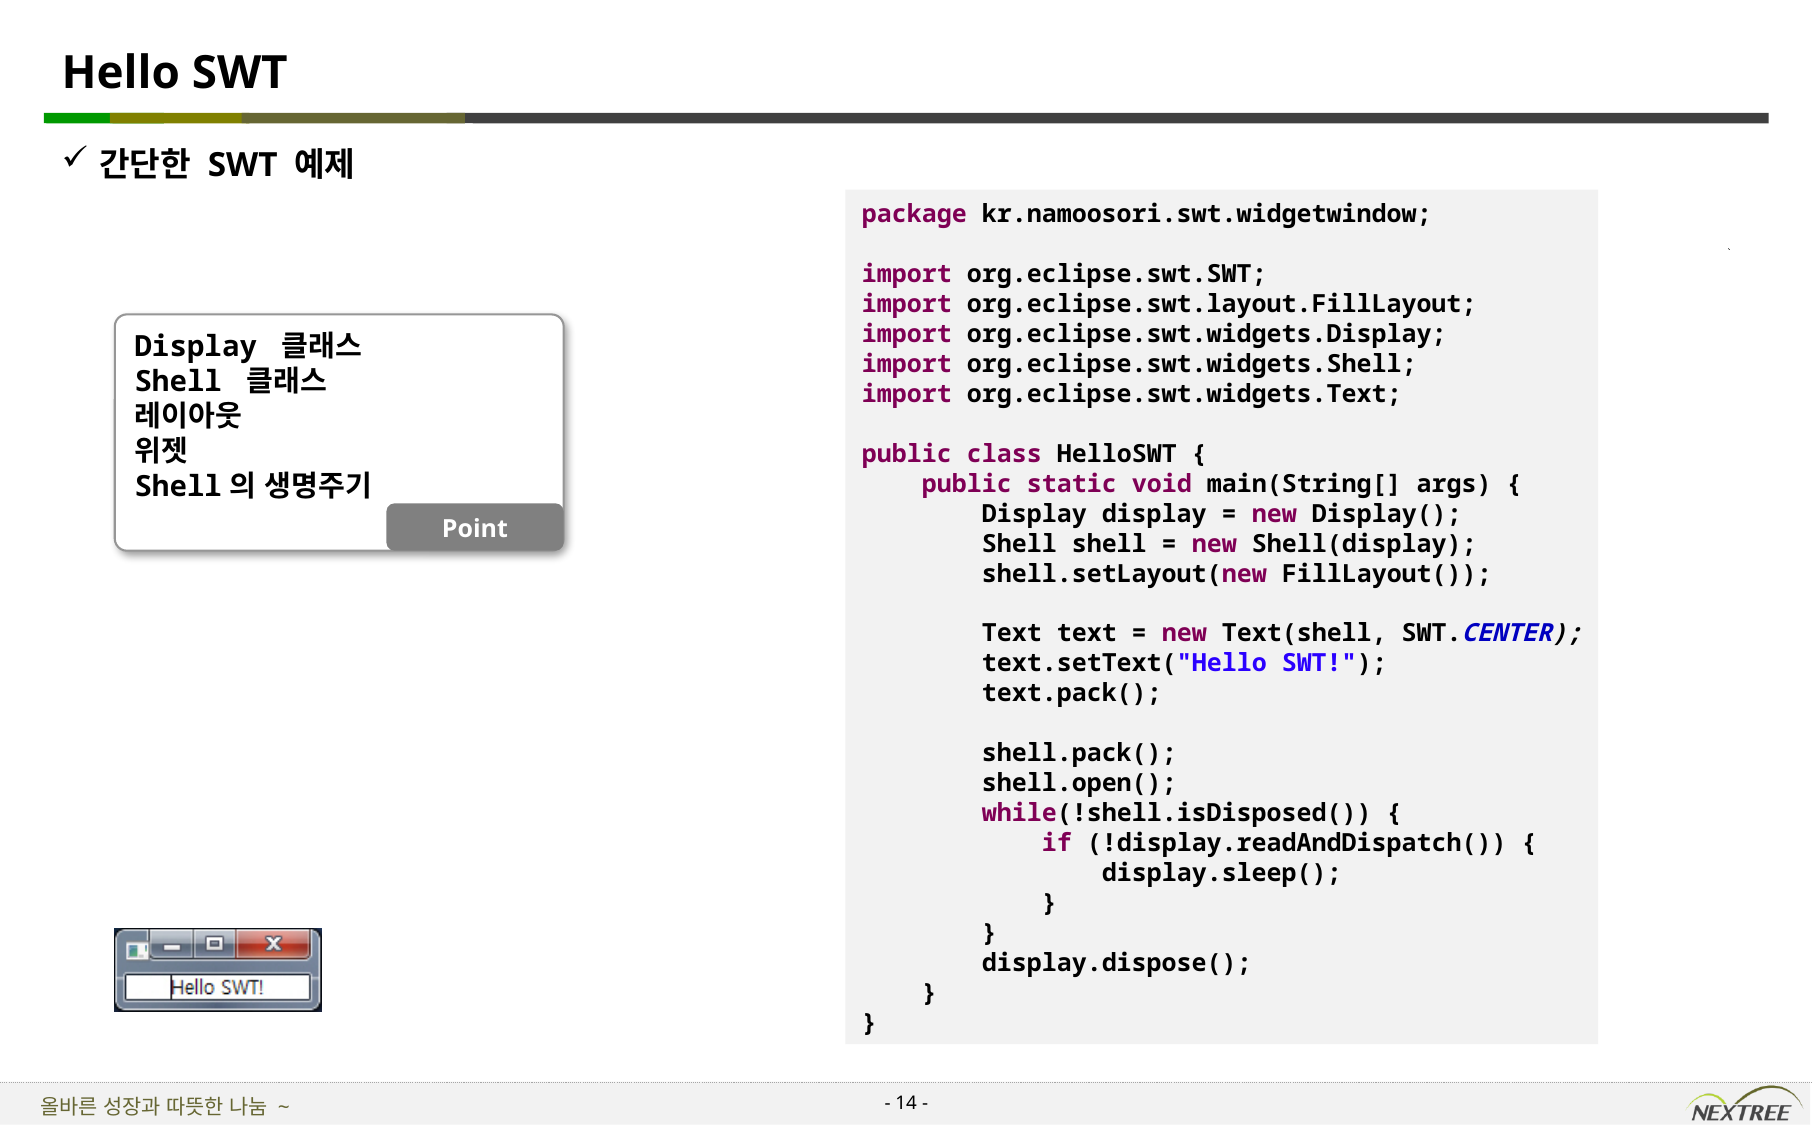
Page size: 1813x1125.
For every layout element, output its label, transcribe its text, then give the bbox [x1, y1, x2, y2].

text_box Point [386, 503, 564, 551]
list 간단한 SWT 예제 [55, 137, 1781, 190]
text_box package kr.namoosori.swt.widgetwindow; import org.eclipse.swt.SWT; import org.eclipse.swt.layout.FillLayout; import org.eclipse.swt.widgets.Display; import org.eclipse.swt.widgets.Shell; import org.eclipse.swt.widgets.Text; public class HelloSWT { public static void main(String[] args) { Display display = new Display(); Shell shell = new Shell(display); shell.setLayout(new FillLayout()); Text text = new Text(shell, SWT.CENTER); text.setText("Hello SWT!"); text.pack(); shell.pack(); shell.open(); while(!shell.isDisposed()) { if (!display.readAndDispatch()) { display.sleep(); } } display.dispose(); } } [845, 189, 1599, 1045]
picture [114, 928, 322, 1012]
text_box Display 클래스 Shell 클래스 레이아웃 위젯 Shell의 생명주기 [114, 314, 564, 551]
title Hello SWT [55, 22, 1557, 118]
picture [1685, 1085, 1804, 1122]
